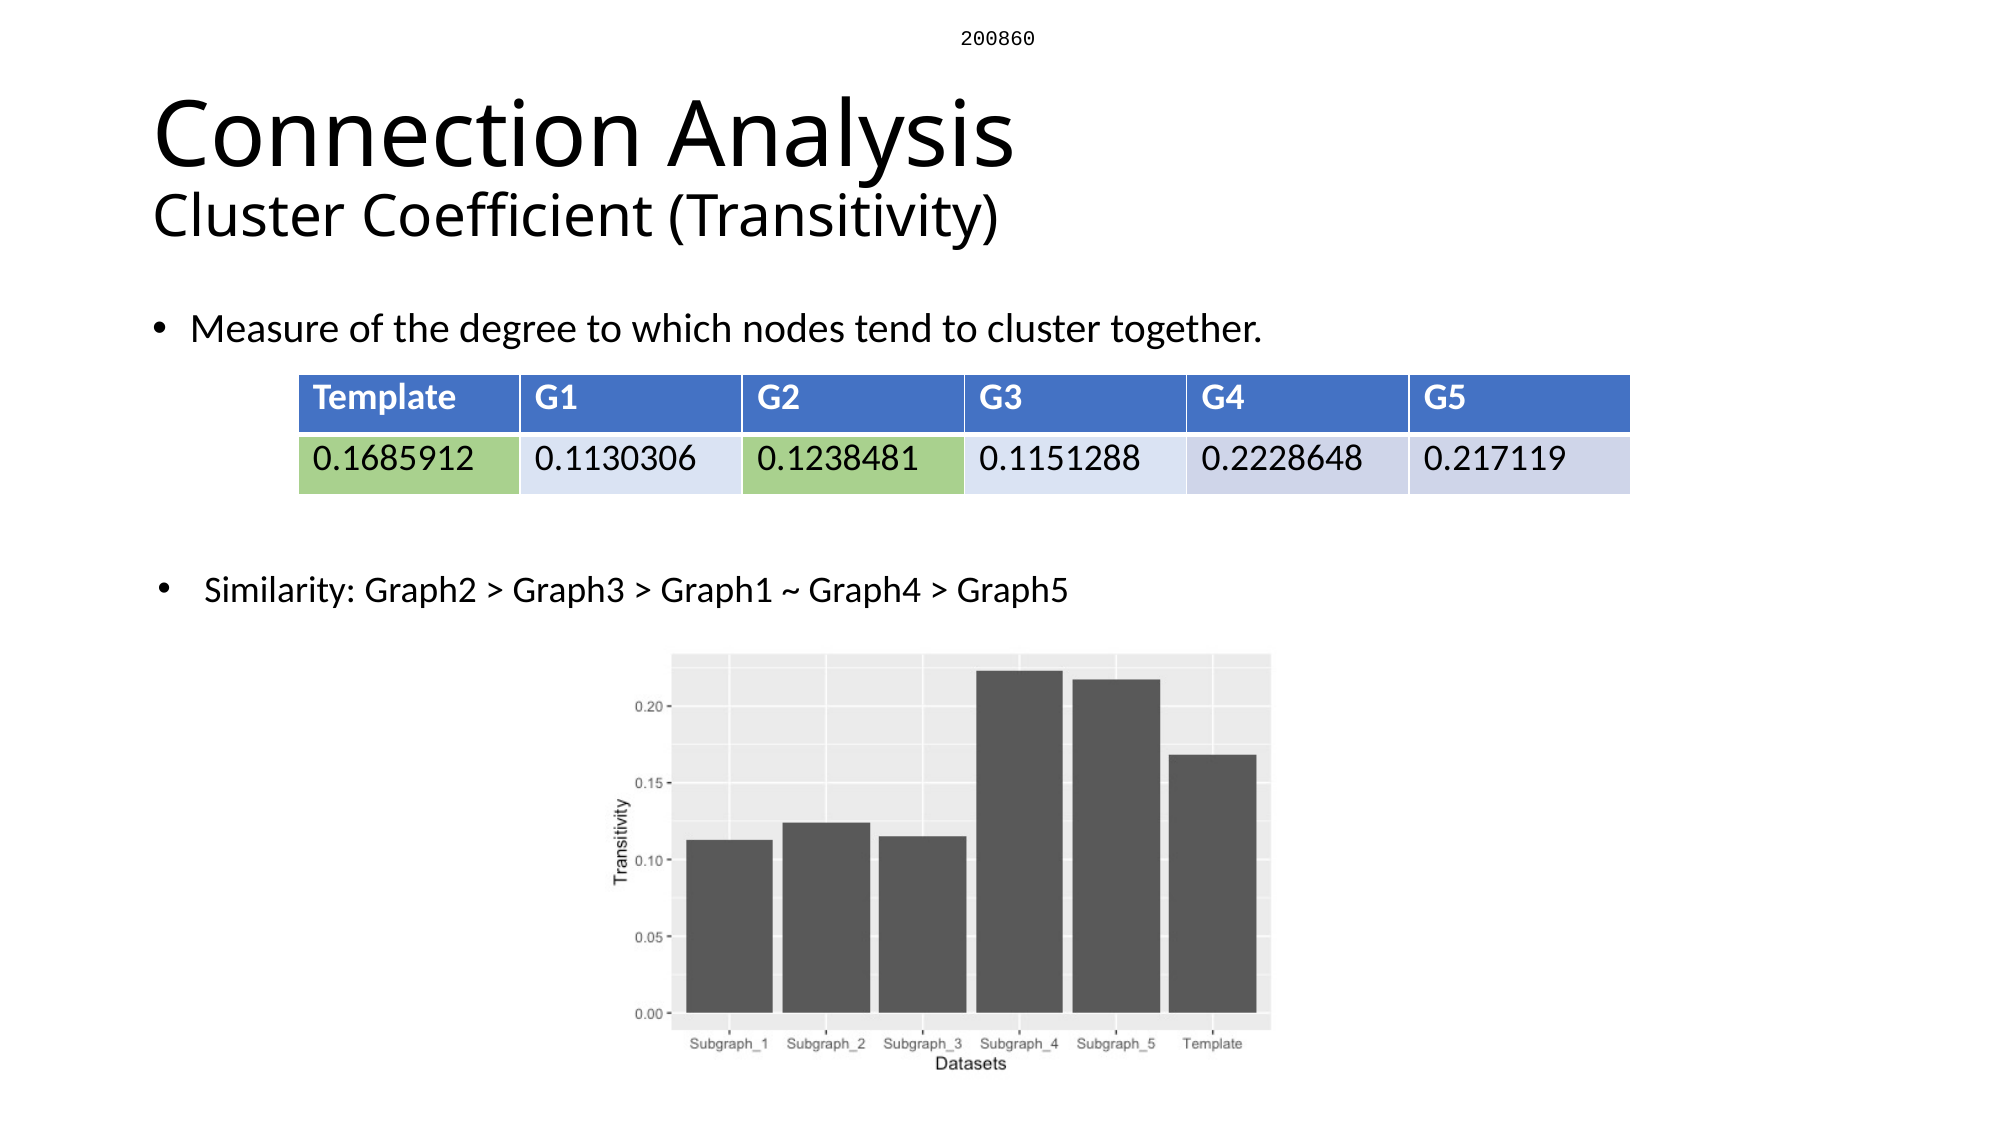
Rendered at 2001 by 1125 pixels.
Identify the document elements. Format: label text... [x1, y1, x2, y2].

table_cell 0.1685912 [299, 437, 519, 494]
text_box 200860 [960, 24, 1040, 50]
text_box Similarity: Graph2 > Graph3 > Graph1 ~ Graph4 > Graph5 [142, 557, 1086, 618]
table_cell 0.1151288 [965, 437, 1186, 494]
table_cell 0.1238481 [743, 437, 964, 494]
table_header Template [299, 375, 519, 432]
title Connection Analysis Cluster Coefficient (Transitivity) [137, 59, 1863, 278]
table_header G1 [521, 375, 741, 432]
table_header G4 [1187, 375, 1408, 432]
table_header G3 [965, 375, 1186, 432]
picture [605, 645, 1280, 1082]
table_cell 0.2228648 [1187, 437, 1408, 494]
table_cell 0.217119 [1410, 437, 1630, 494]
list Measure of the degree to which nodes tend to cluster together. [137, 299, 1863, 1014]
table_cell 0.1130306 [521, 437, 741, 494]
table_header G5 [1410, 375, 1630, 432]
table_header G2 [743, 375, 964, 432]
